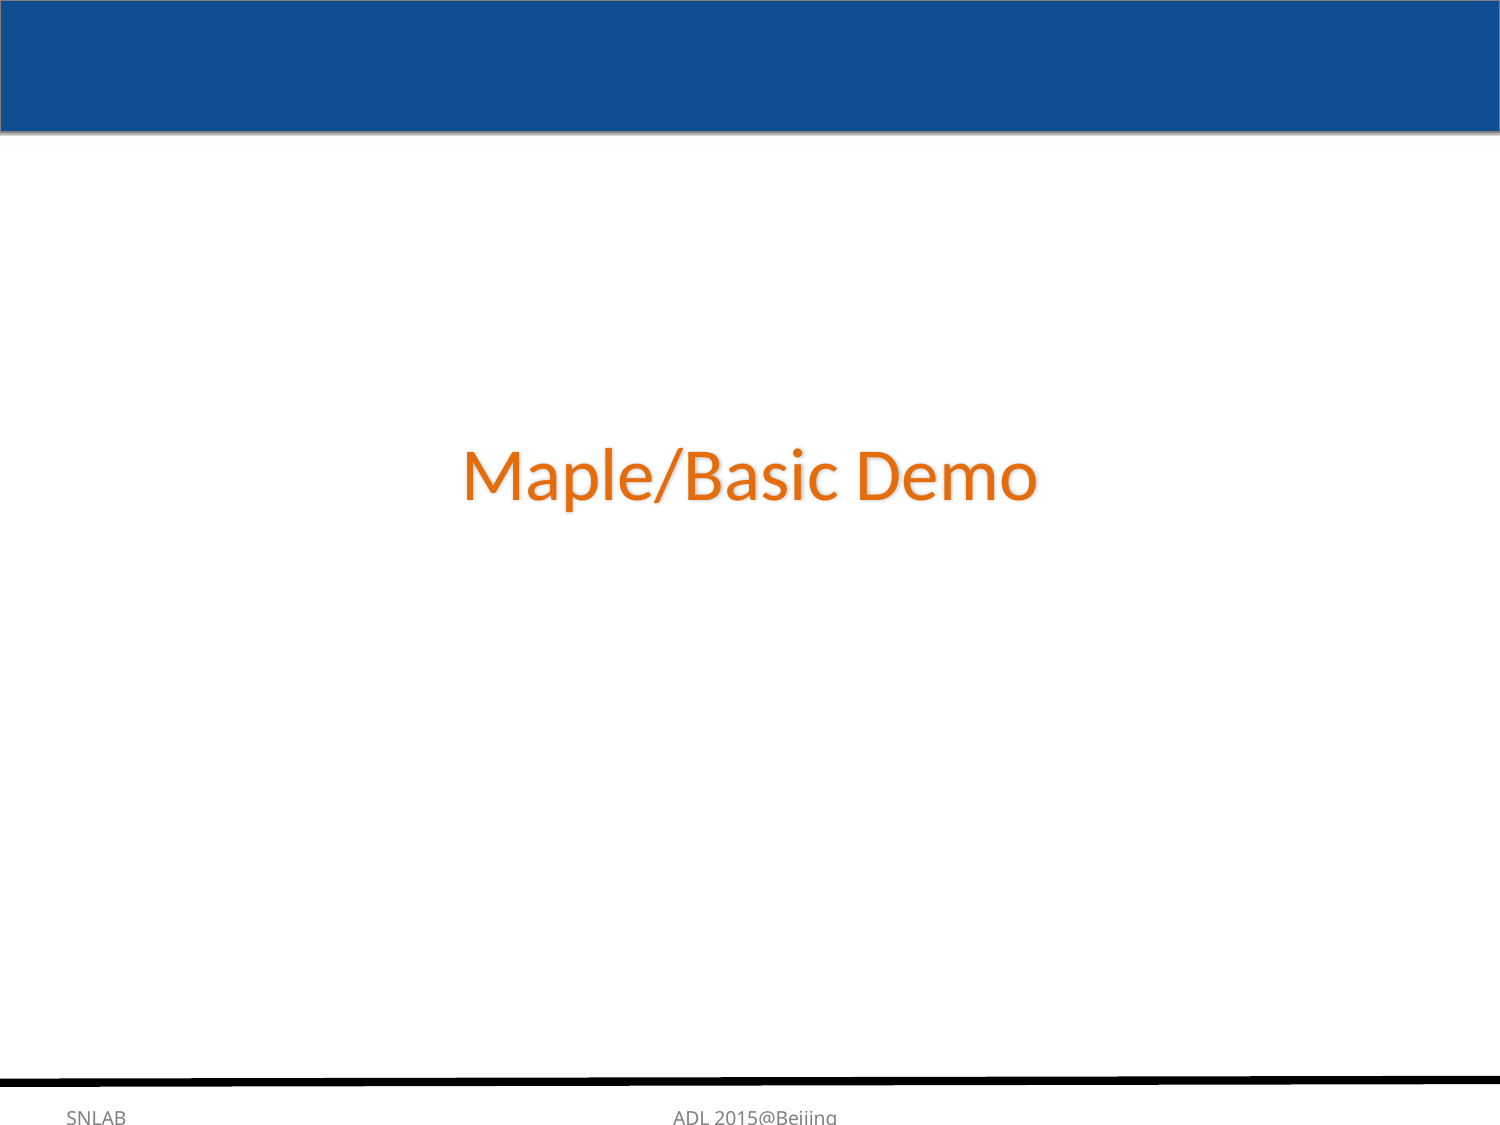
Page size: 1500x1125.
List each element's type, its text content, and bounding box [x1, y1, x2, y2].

picture [0, 133, 1500, 1078]
picture [79, 1114, 86, 1125]
title Maple/Basic Demo [112, 349, 1388, 591]
picture [0, 1085, 1500, 1125]
picture [728, 1112, 733, 1124]
picture [689, 1113, 696, 1123]
